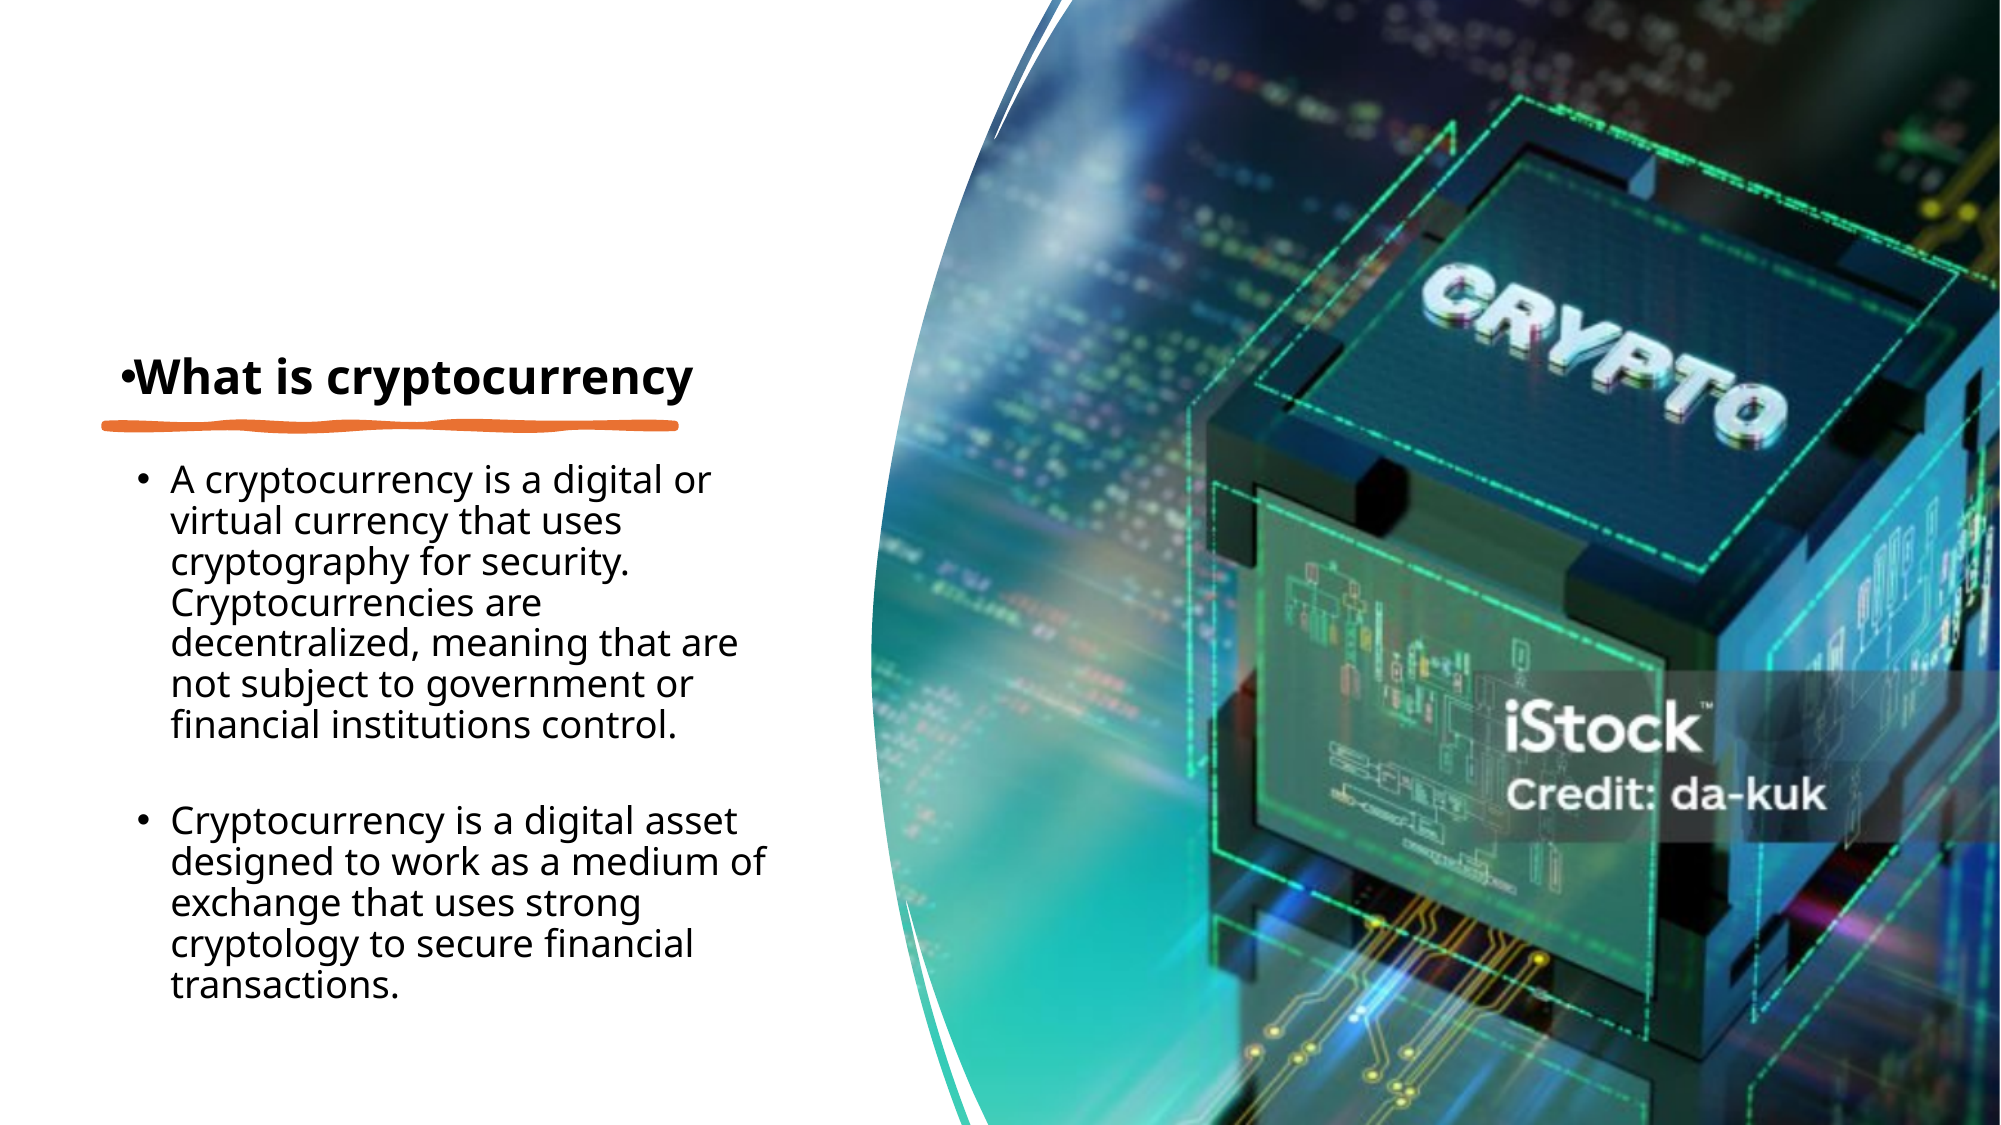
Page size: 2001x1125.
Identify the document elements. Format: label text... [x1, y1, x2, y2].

picture [870, 0, 2000, 1125]
text_box What is cryptocurrency A cryptocurrency is a digital or virtual currency that uses cryptography for security. Cryptocurrencies are decentralized, meaning that are not subject to government or financial institutions control. Cryptocurrency is a digital asset designed to work as a medium of exchange that uses strong cryptology to secure financial transactions. [104, 345, 802, 1016]
text_box [0, 0, 870, 1125]
